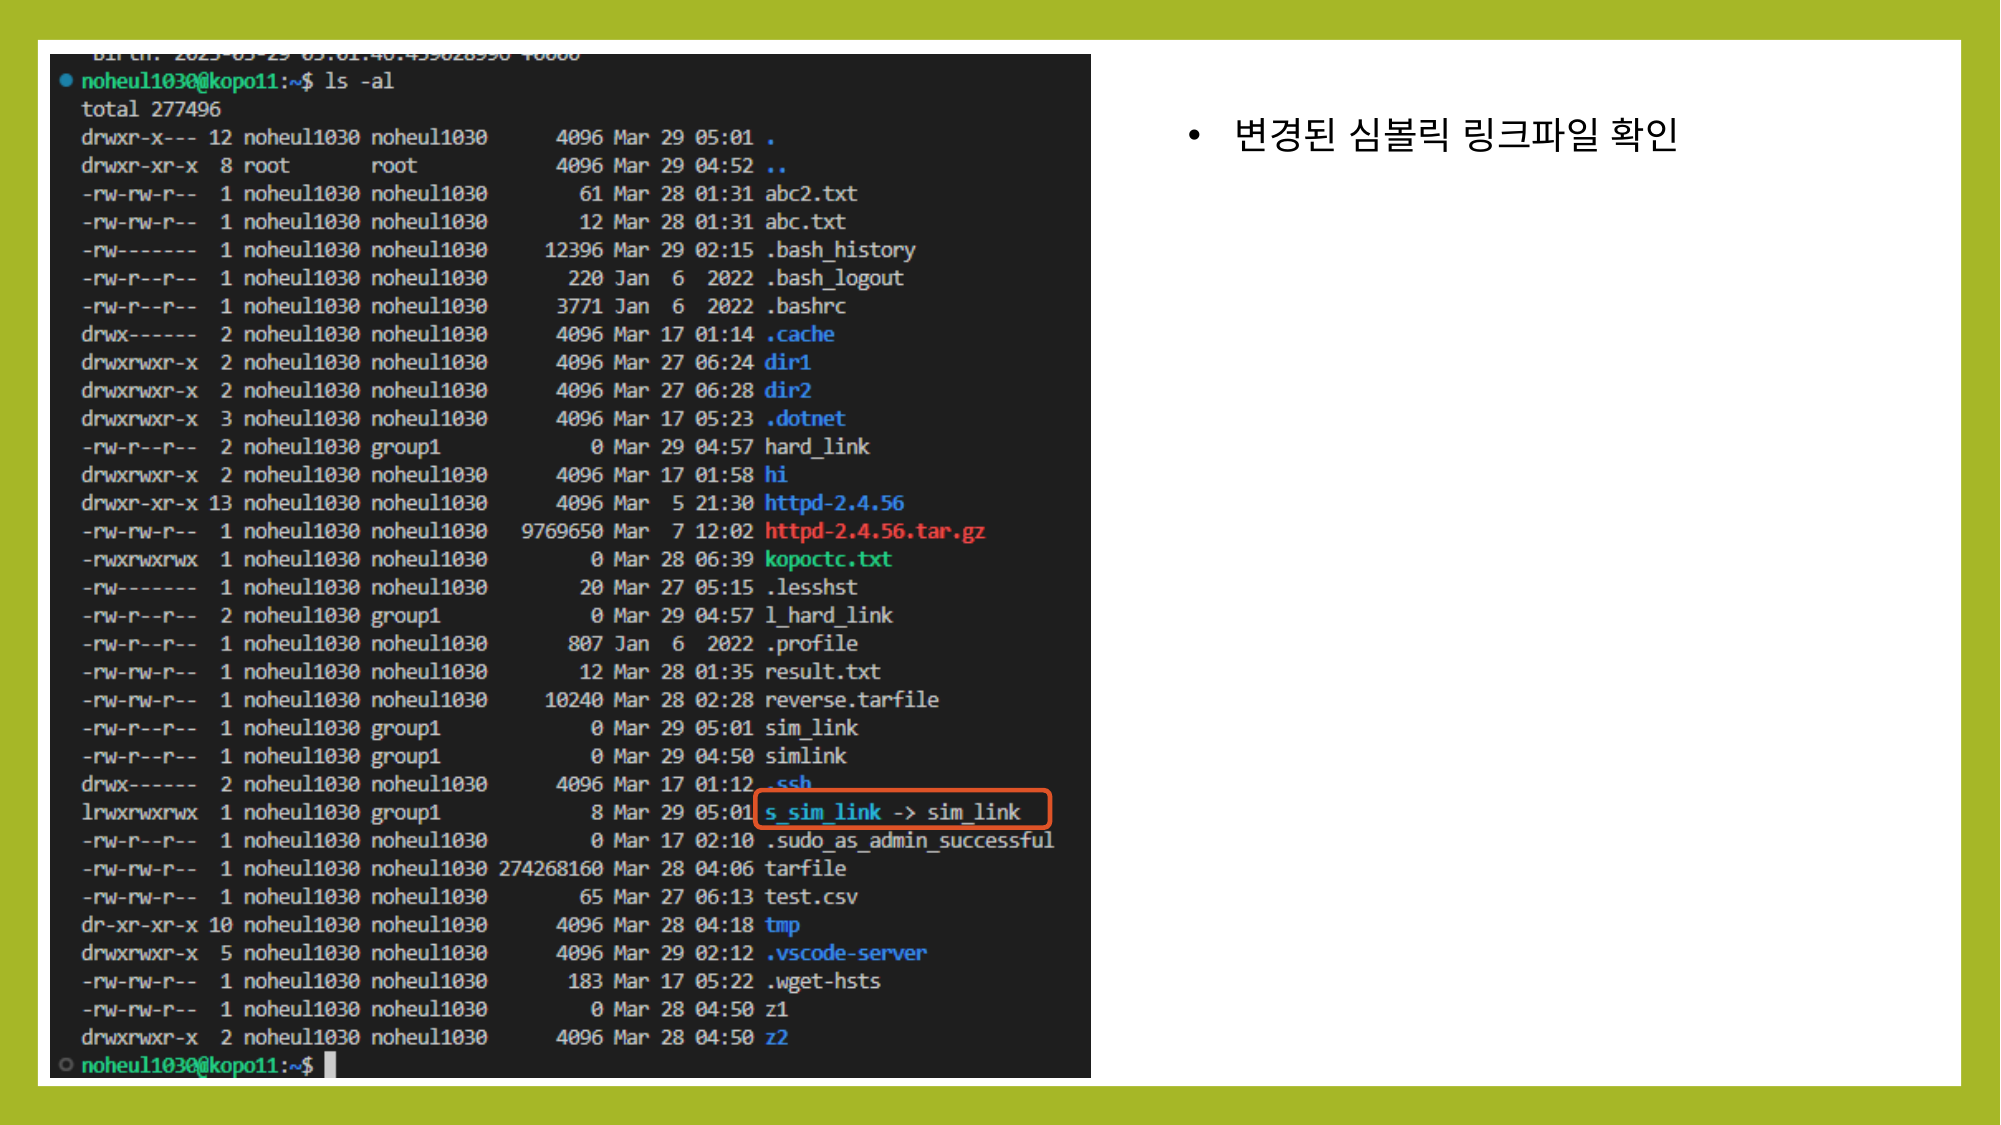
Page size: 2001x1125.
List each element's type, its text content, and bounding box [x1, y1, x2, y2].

text_box 변경된 심볼릭 링크파일 확인 [1173, 104, 1755, 165]
picture [50, 54, 1091, 1079]
